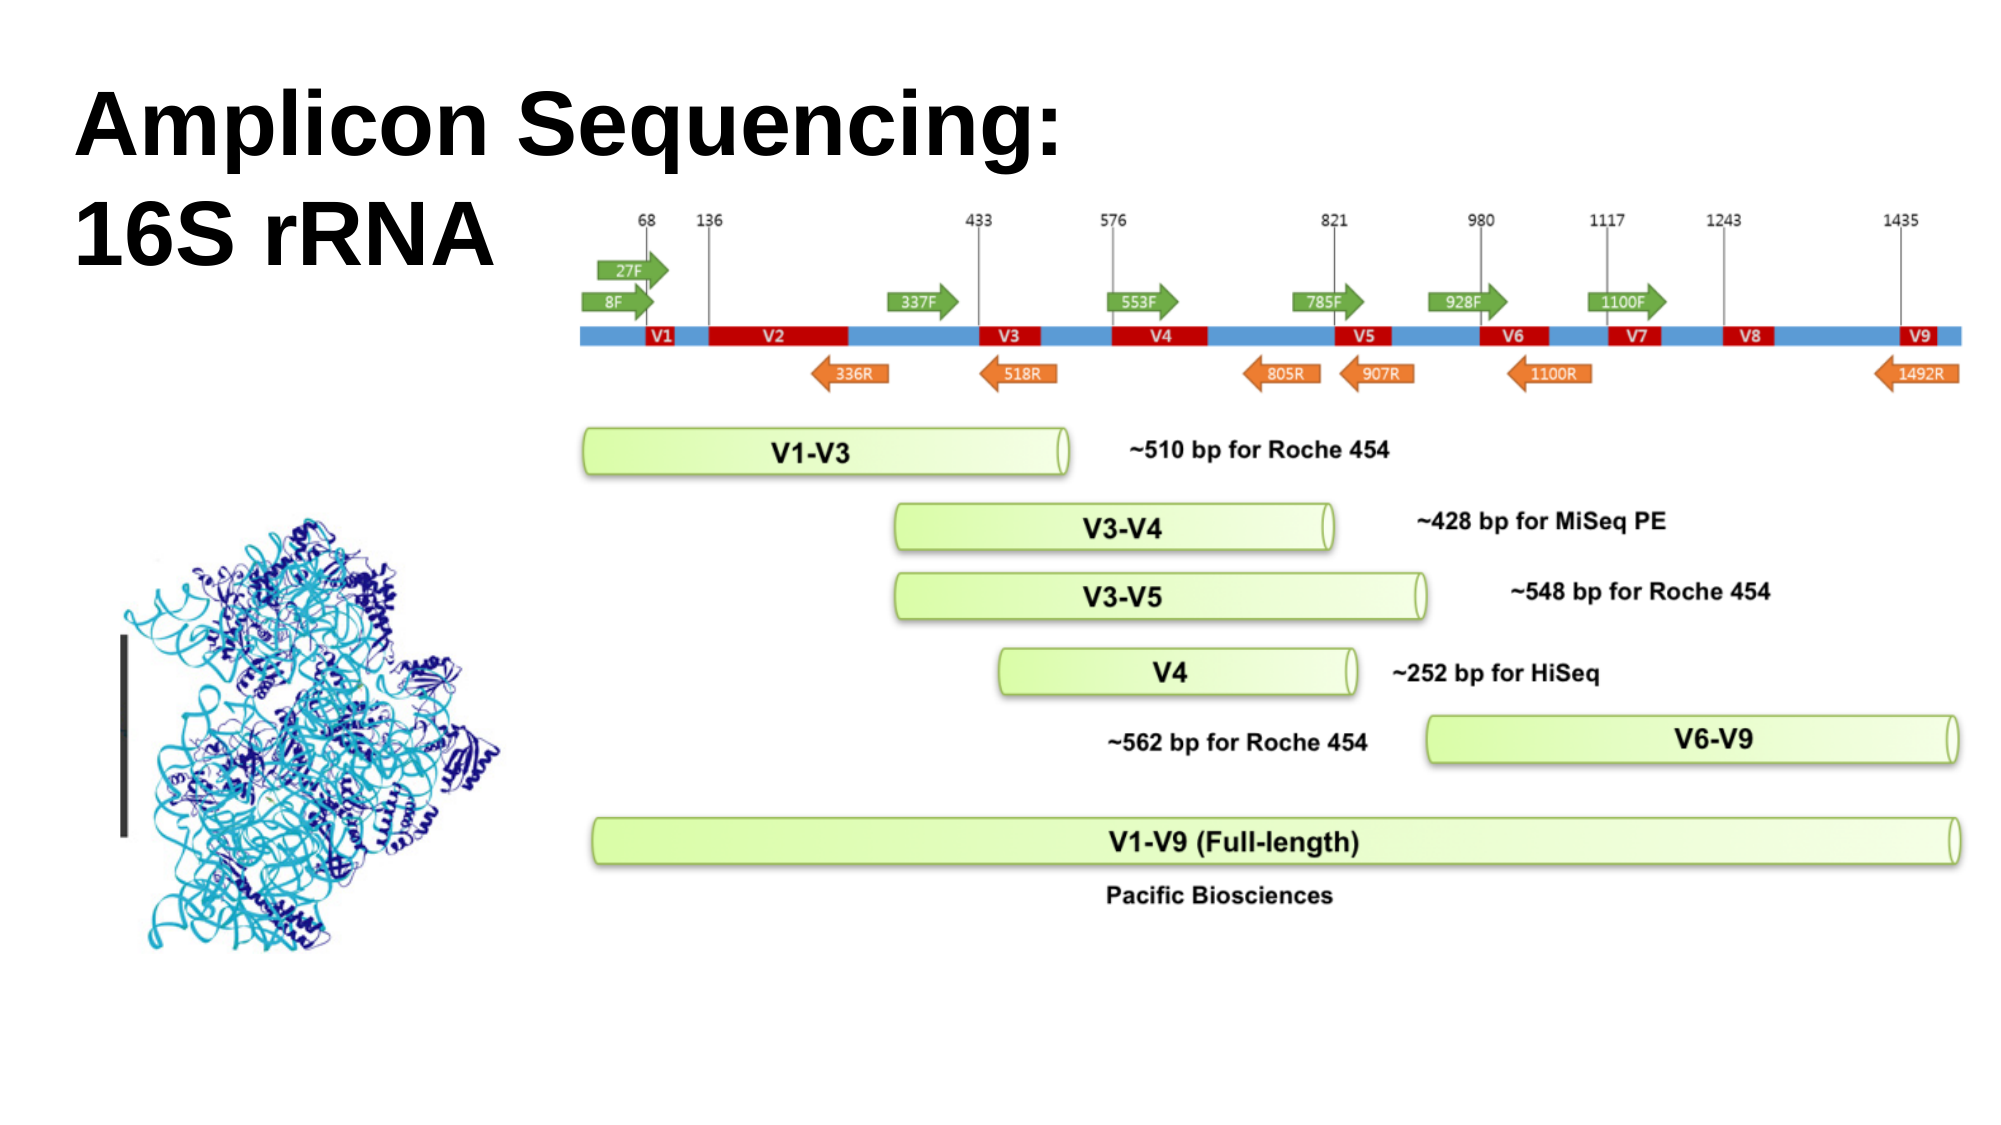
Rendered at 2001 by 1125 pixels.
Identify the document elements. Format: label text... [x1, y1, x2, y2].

picture [120, 500, 507, 954]
picture [570, 201, 1974, 916]
text_box Amplicon Sequencing: 16S rRNA [58, 56, 1083, 292]
